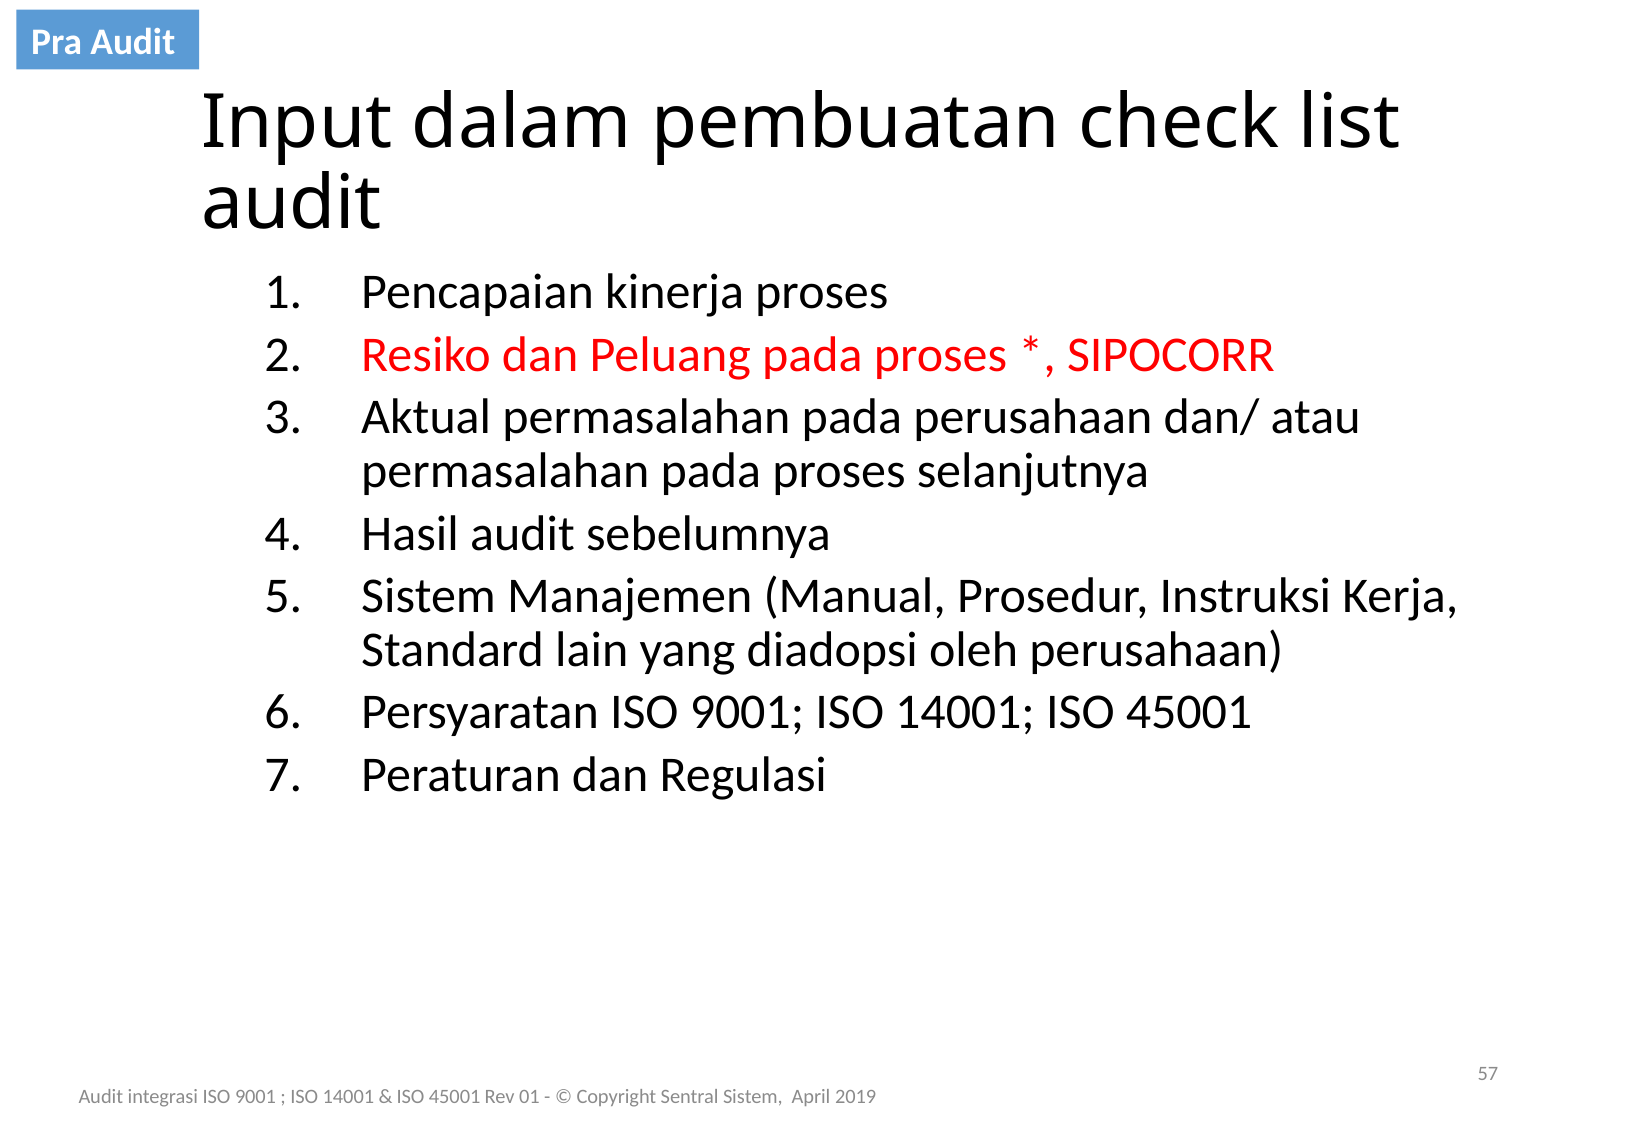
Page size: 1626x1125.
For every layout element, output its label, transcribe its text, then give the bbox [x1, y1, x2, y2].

footer Audit integrasi ISO 9001 ; ISO 14001 & ISO 45001 Rev 01 - © Copyright Sentral Sistem, April 2019 [0, 1065, 968, 1125]
list Pencapaian kinerja proses Resiko dan Peluang pada proses *, SIPOCORR Aktual permasalahan pada perusahaan dan/ atau permasalahan pada proses selanjutnya Hasil audit sebelumnya Sistem Manajemen (Manual, Prosedur, Instruksi Kerja, Standard lain yang diadopsi oleh perusahaan) Persyaratan ISO 9001; ISO 14001; ISO 45001 Peraturan dan Regulasi [183, 258, 1481, 985]
title Input dalam pembuatan check list audit [186, 70, 1507, 258]
slide_number 57 [1147, 1042, 1514, 1103]
text_box Pra Audit [16, 9, 200, 70]
